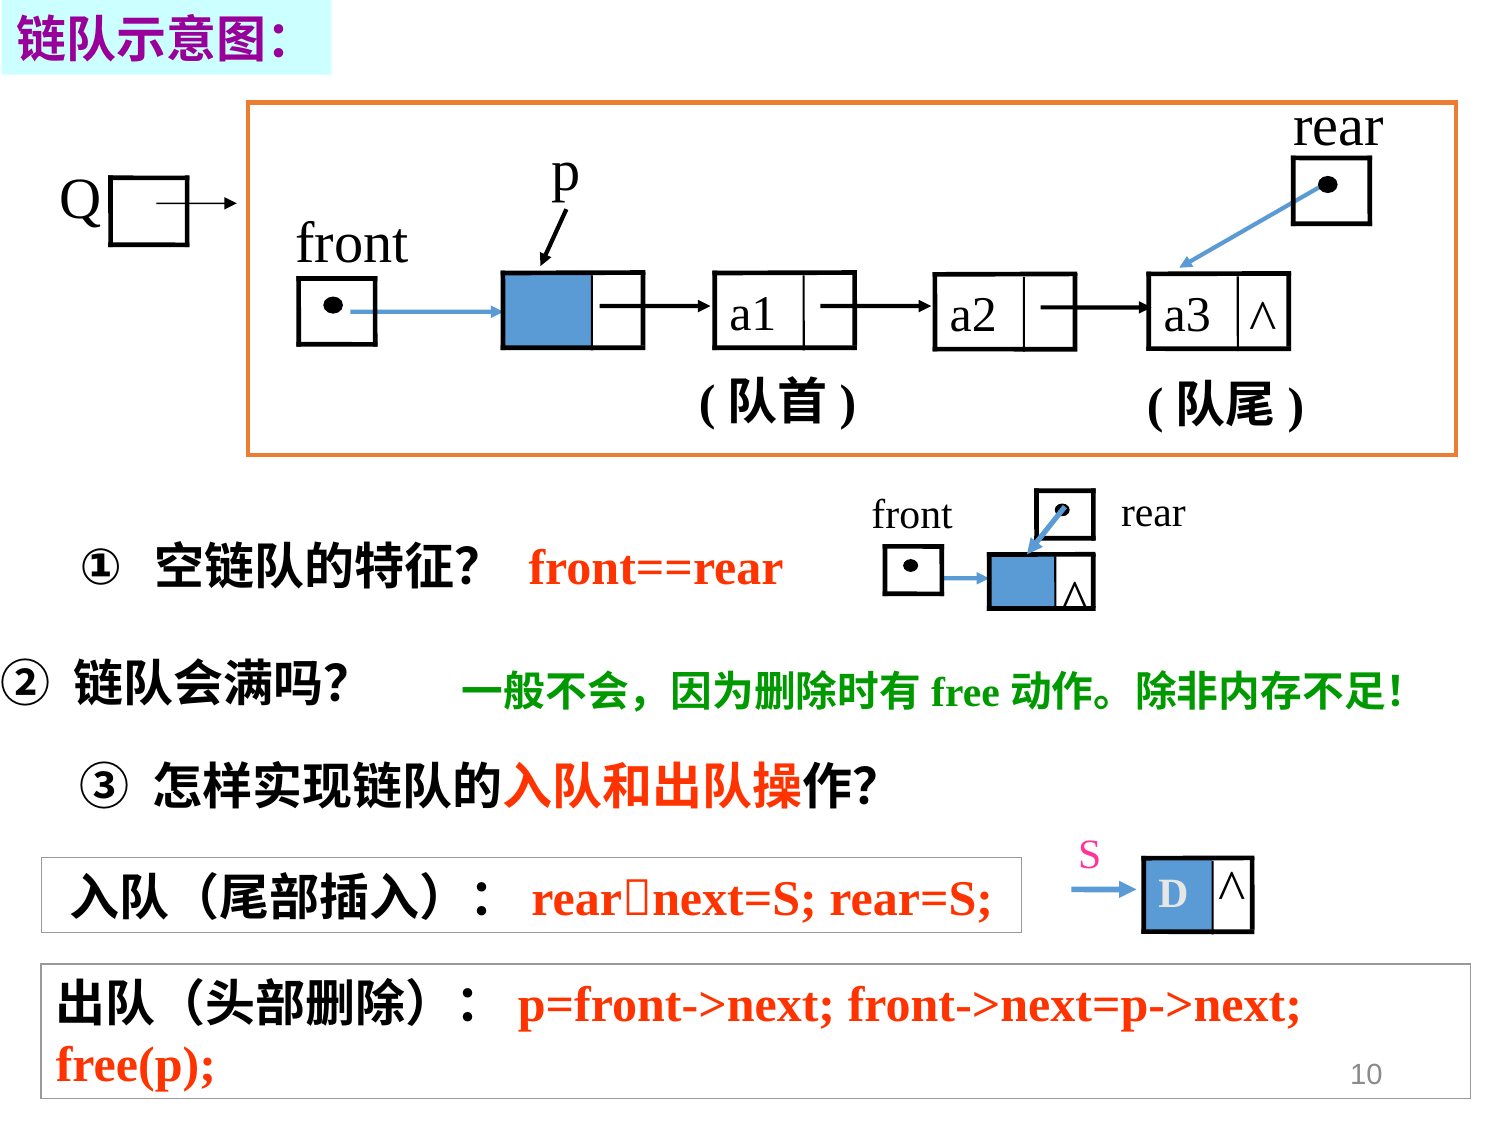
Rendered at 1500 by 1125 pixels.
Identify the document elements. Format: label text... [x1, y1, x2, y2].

text_box 出队（头部删除）：p=front->next; front->next=p->next; free(p); [41, 964, 1471, 1099]
text_box ② 链队会满吗？ [0, 644, 539, 720]
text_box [1045, 818, 1262, 935]
text_box 一般不会，因为删除时有free动作。除非内存不足！ [447, 657, 1443, 722]
text_box 空链队的特征？ [64, 527, 513, 602]
text_box 链队示意图： [1, 0, 332, 75]
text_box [44, 79, 1457, 455]
text_box ③ 怎样实现链队的入队和出队操作？ [64, 747, 1028, 823]
text_box 入队（尾部插入）：rearnext=S; rear=S; [41, 857, 1022, 933]
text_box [513, 477, 1208, 641]
slide_number 10 [1060, 1042, 1398, 1103]
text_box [540, 209, 567, 267]
